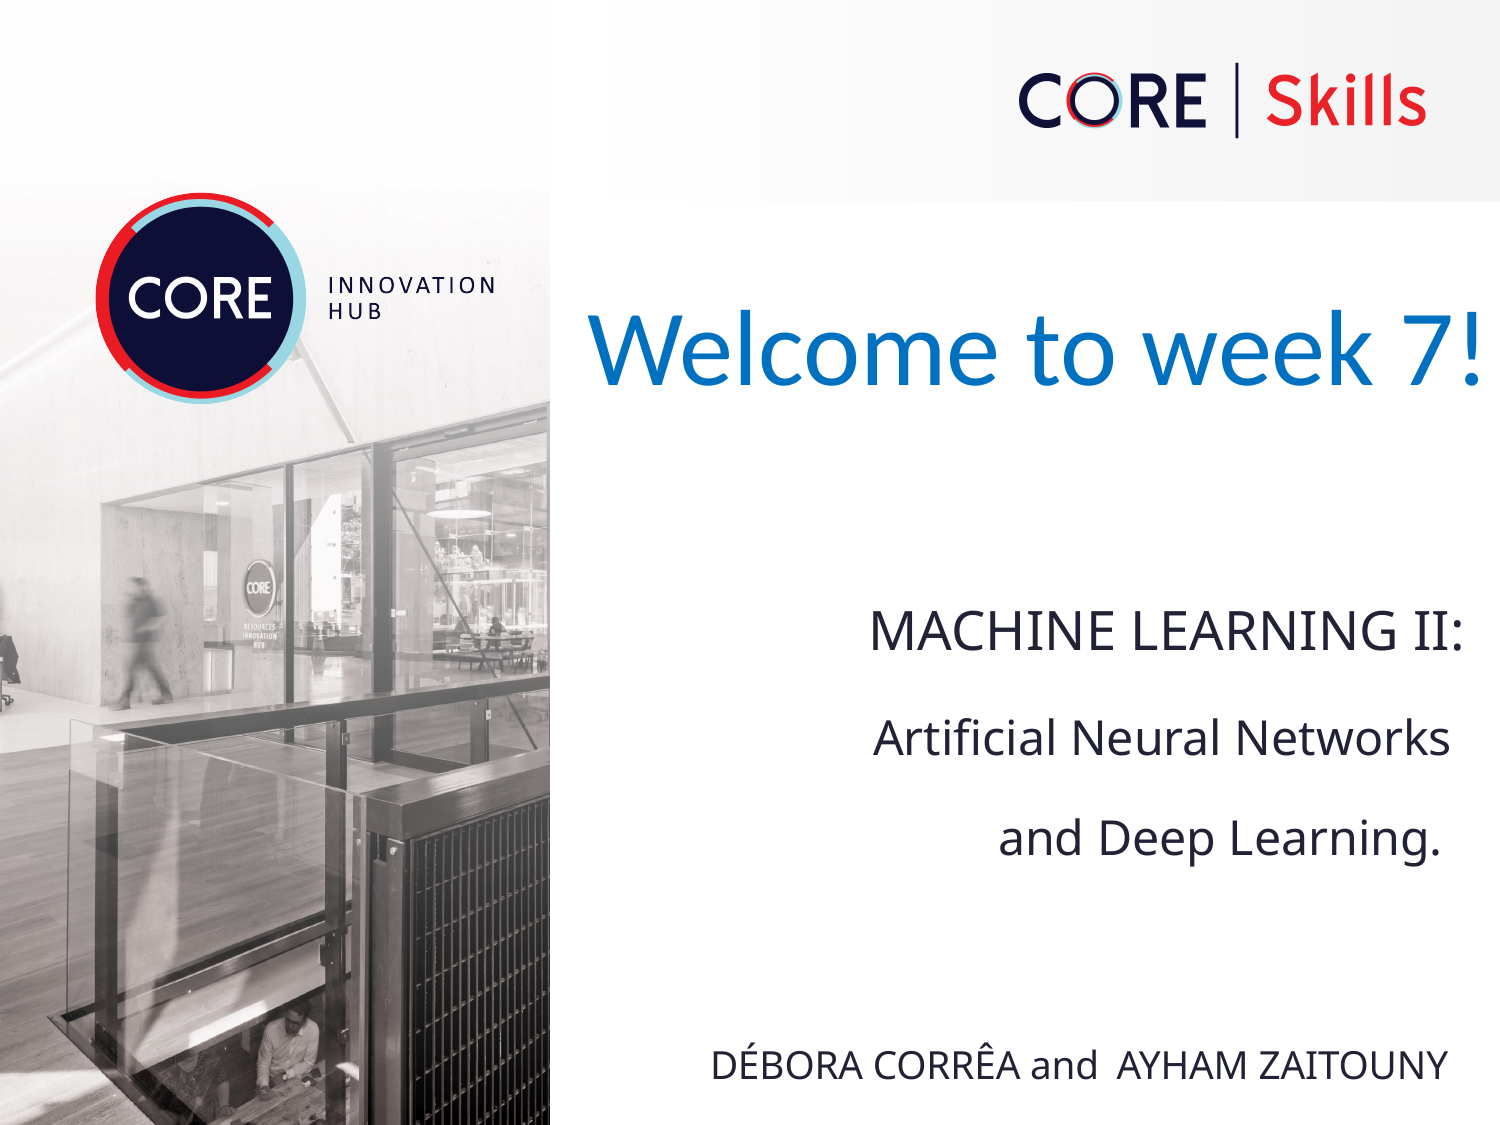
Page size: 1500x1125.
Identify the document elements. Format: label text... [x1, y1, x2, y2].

text_box MACHINE LEARNING II: Artificial Neural Networks and Deep Learning. DÉBORA CORRÊA and AYHAM ZAITOUNY 30 OCT 2018 [554, 439, 1486, 1125]
picture [0, 0, 551, 1125]
text_box Welcome to week 7! [572, 269, 1500, 415]
picture [570, 0, 1500, 202]
